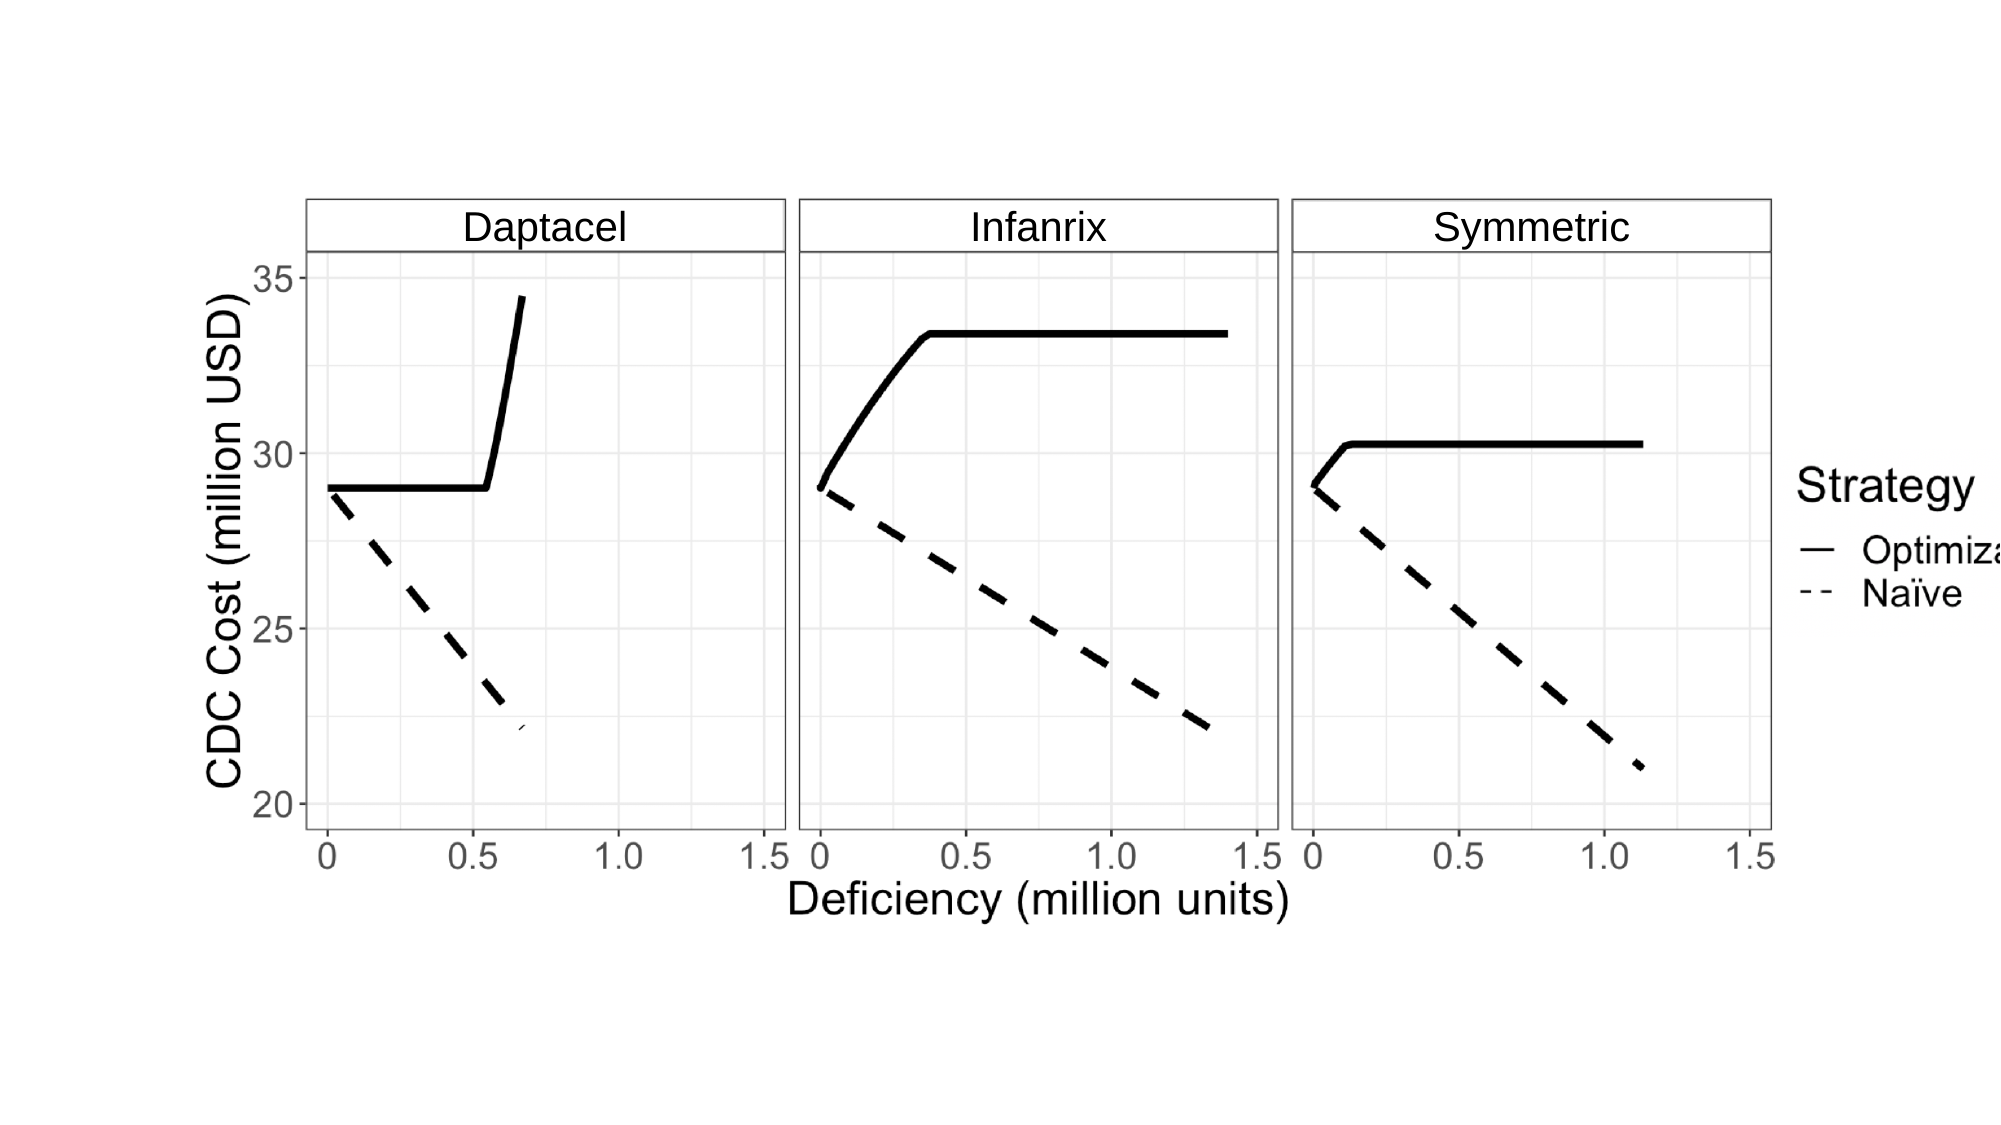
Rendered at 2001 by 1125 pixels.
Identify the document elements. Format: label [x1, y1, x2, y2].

text_box [0, 104, 2000, 963]
picture [197, 187, 2000, 929]
